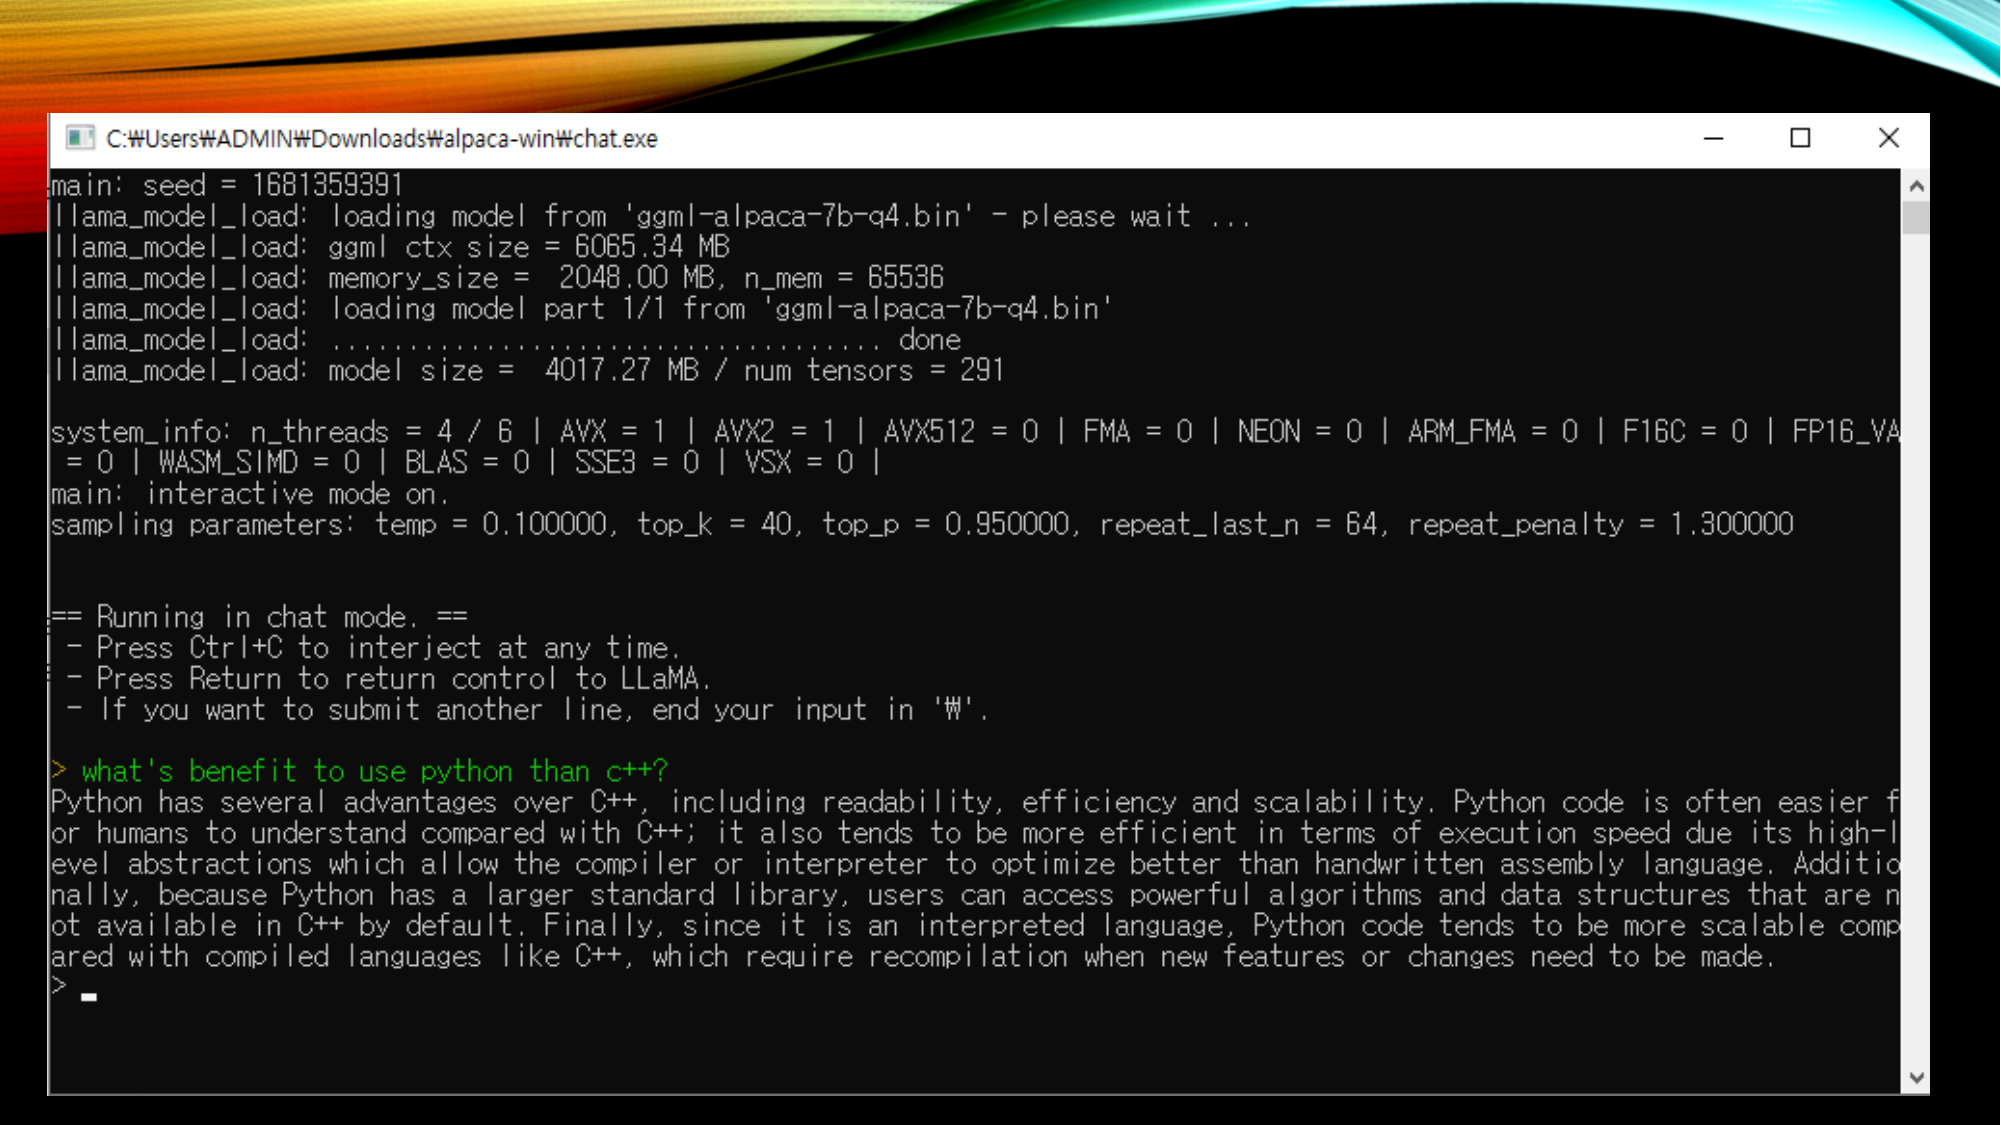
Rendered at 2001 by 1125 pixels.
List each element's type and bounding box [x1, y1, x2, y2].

list [46, 112, 1930, 1096]
picture [0, 0, 2000, 237]
